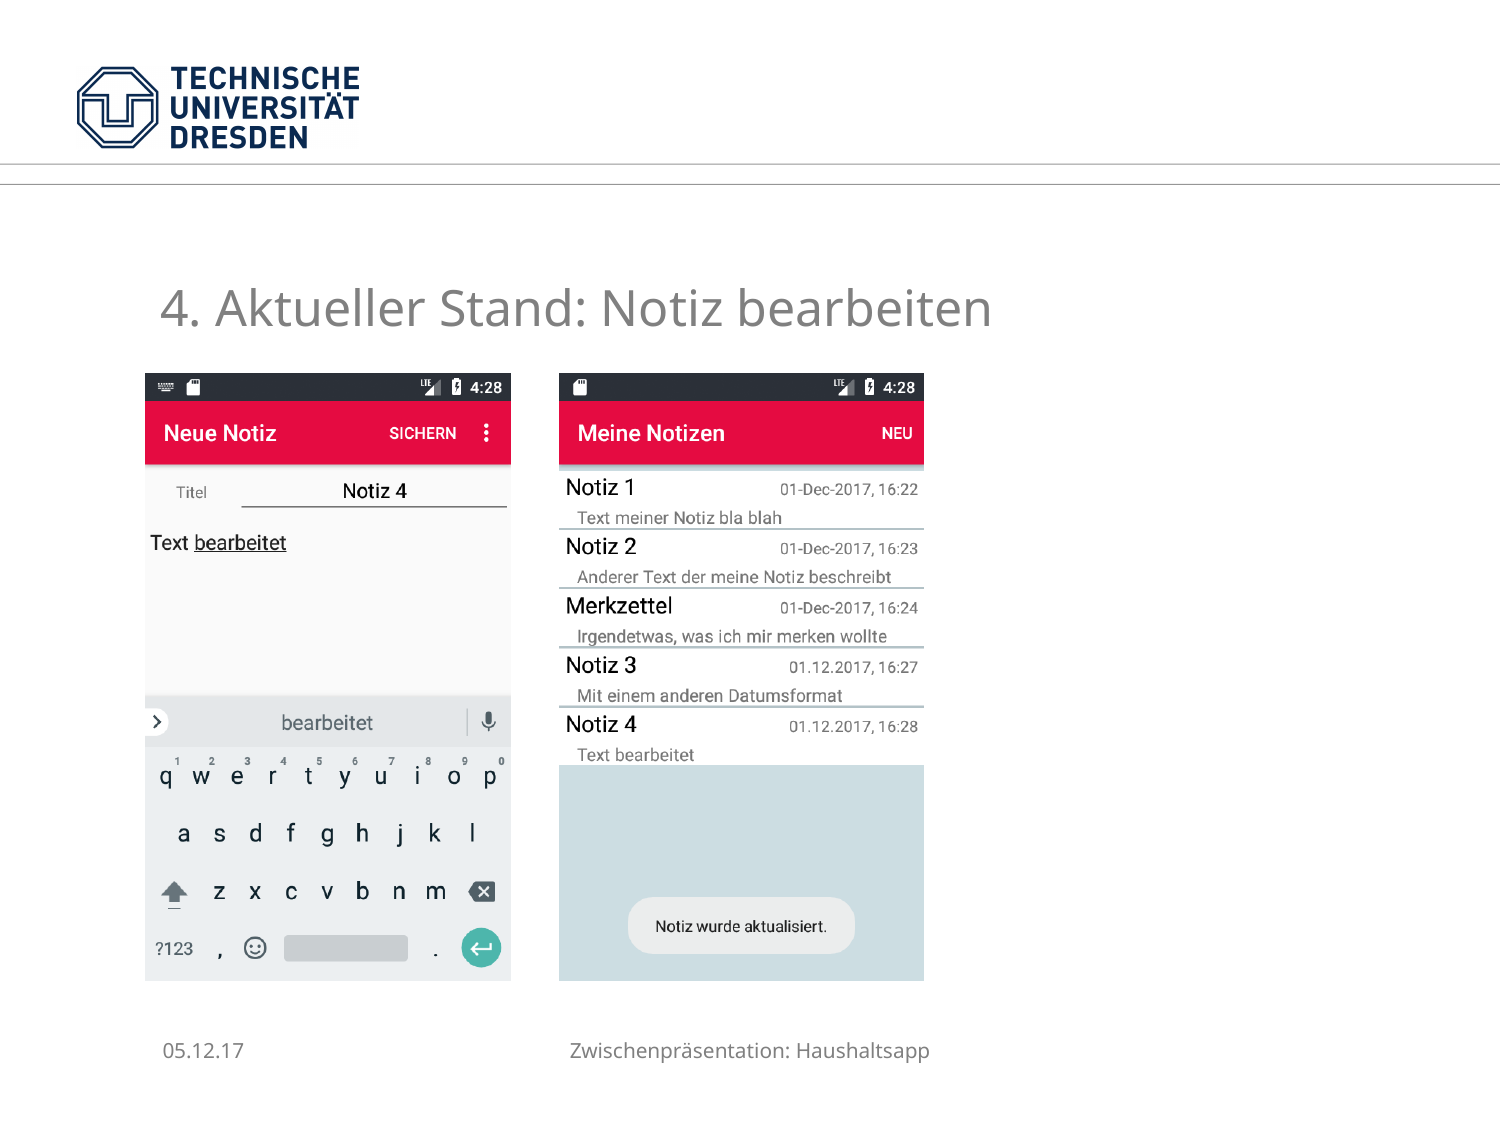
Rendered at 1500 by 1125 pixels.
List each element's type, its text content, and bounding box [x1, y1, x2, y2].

picture [145, 373, 511, 982]
picture [76, 66, 359, 150]
title 4. Aktueller Stand: Notiz bearbeiten [160, 275, 1392, 338]
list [559, 373, 925, 982]
footer Zwischenpräsentation: Haushaltsapp [512, 1037, 988, 1088]
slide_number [162, 1037, 475, 1082]
